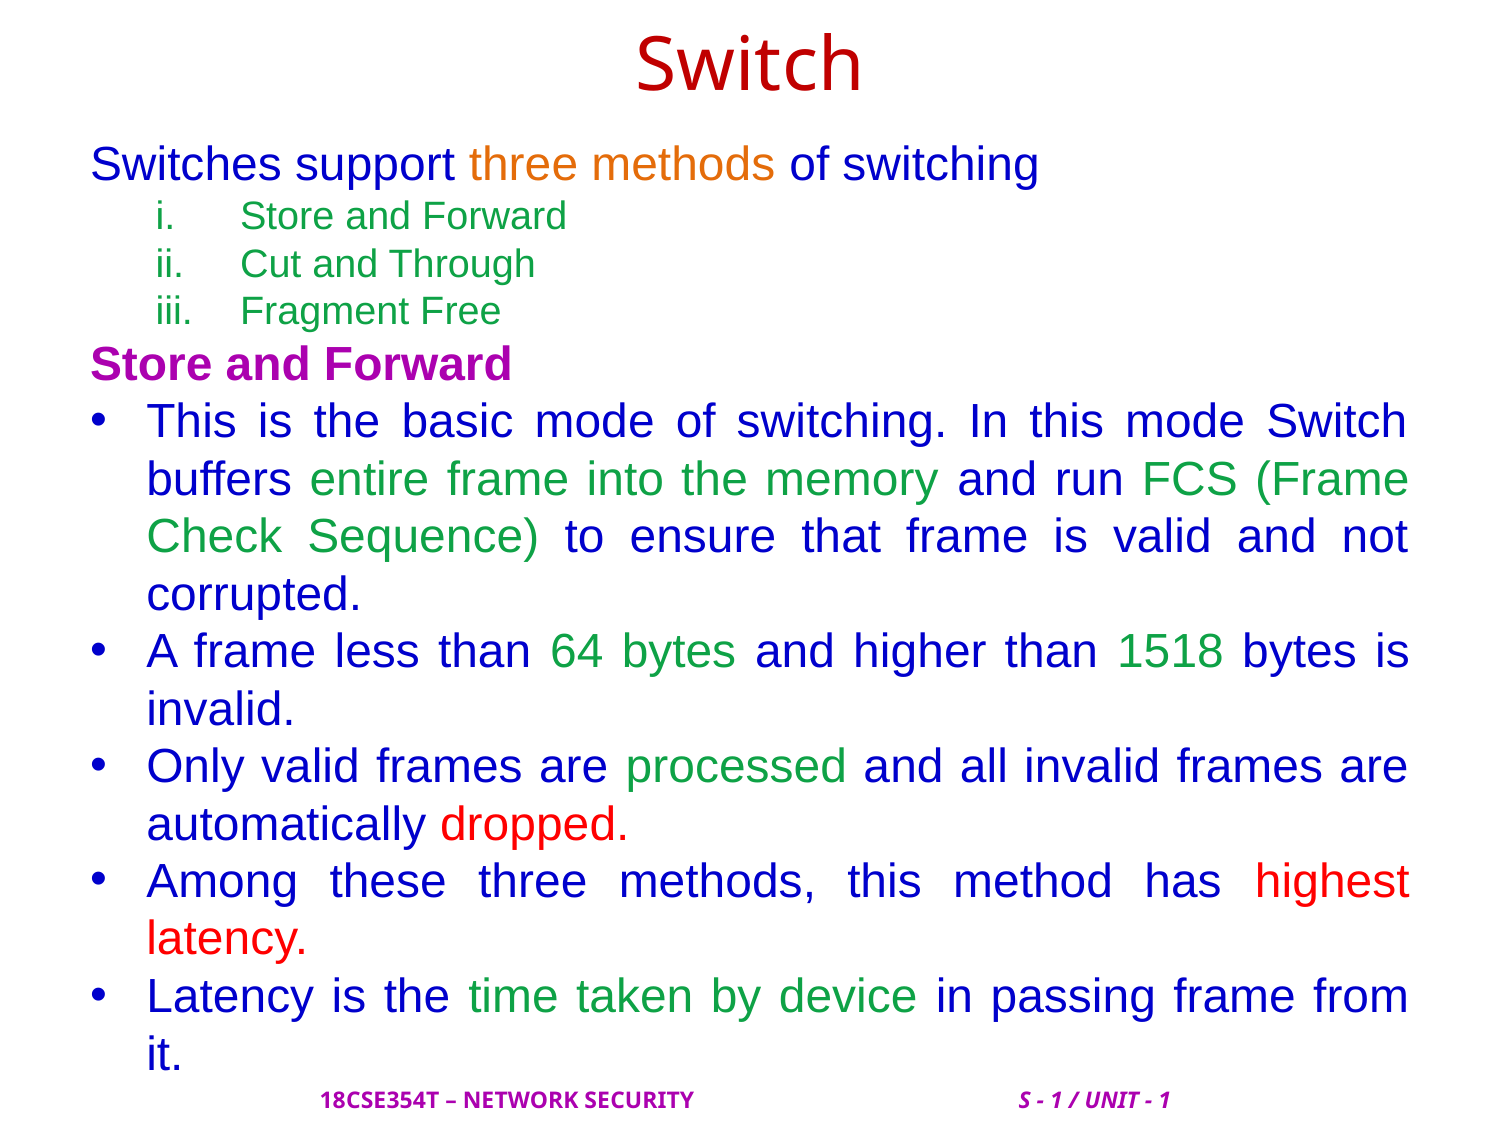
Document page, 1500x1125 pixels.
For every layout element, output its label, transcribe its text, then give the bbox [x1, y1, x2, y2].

title Switch [75, 20, 1425, 101]
list Switches support three methods of switching Store and Forward Cut and Through Fragment Free Store and Forward This is the basic mode of switching. In this mode Switch buffers entire frame into the memory and run FCS (Frame Check Sequence) to ensure that frame is valid and not corrupted. A frame less than 64 bytes and higher than 1518 bytes is invalid. Only valid frames are processed and all invalid frames are automatically dropped. Among these three methods, this method has highest latency. Latency is the time taken by device in passing frame from it. [75, 125, 1425, 1075]
text_box 18CSE354T – NETWORK SECURITY S - 1 / UNIT - 1 [112, 1074, 1500, 1125]
